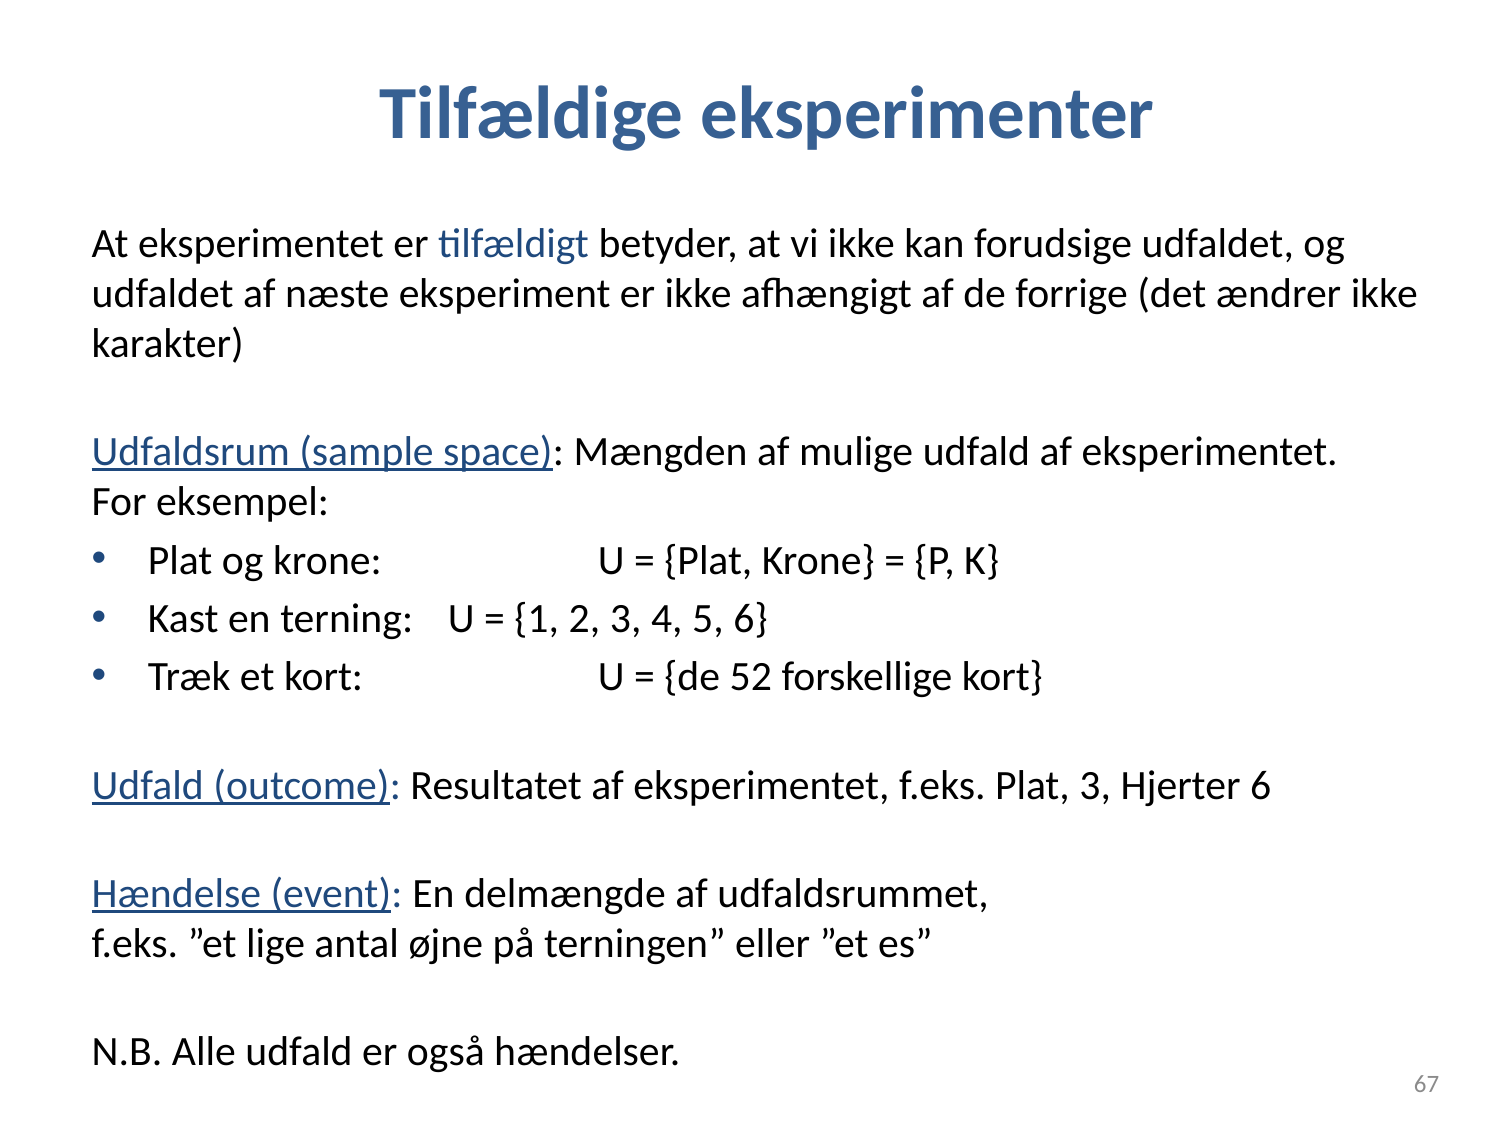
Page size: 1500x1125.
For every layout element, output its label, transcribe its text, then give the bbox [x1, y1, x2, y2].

title Tilfældige eksperimenter [76, 45, 1459, 173]
list At eksperimentet er tilfældigt betyder, at vi ikke kan forudsige udfaldet, og udfaldet af næste eksperiment er ikke afhængigt af de forrige (det ændrer ikke karakter) Udfaldsrum (sample space): Mængden af mulige udfald af eksperimentet. For eksempel: Plat og krone: U = {Plat, Krone} = {P, K} Kast en terning: U = {1, 2, 3, 4, 5, 6} Træk et kort: U = {de 52 forskellige kort} Udfald (outcome): Resultatet af eksperimentet, f.eks. Plat, 3, Hjerter 6 Hændelse (event): En delmængde af udfaldsrummet, f.eks. ”et lige antal øjne på terningen” eller ”et es” N.B. Alle udfald er også hændelser. [76, 208, 1459, 1106]
slide_number 67 [1104, 1058, 1455, 1107]
